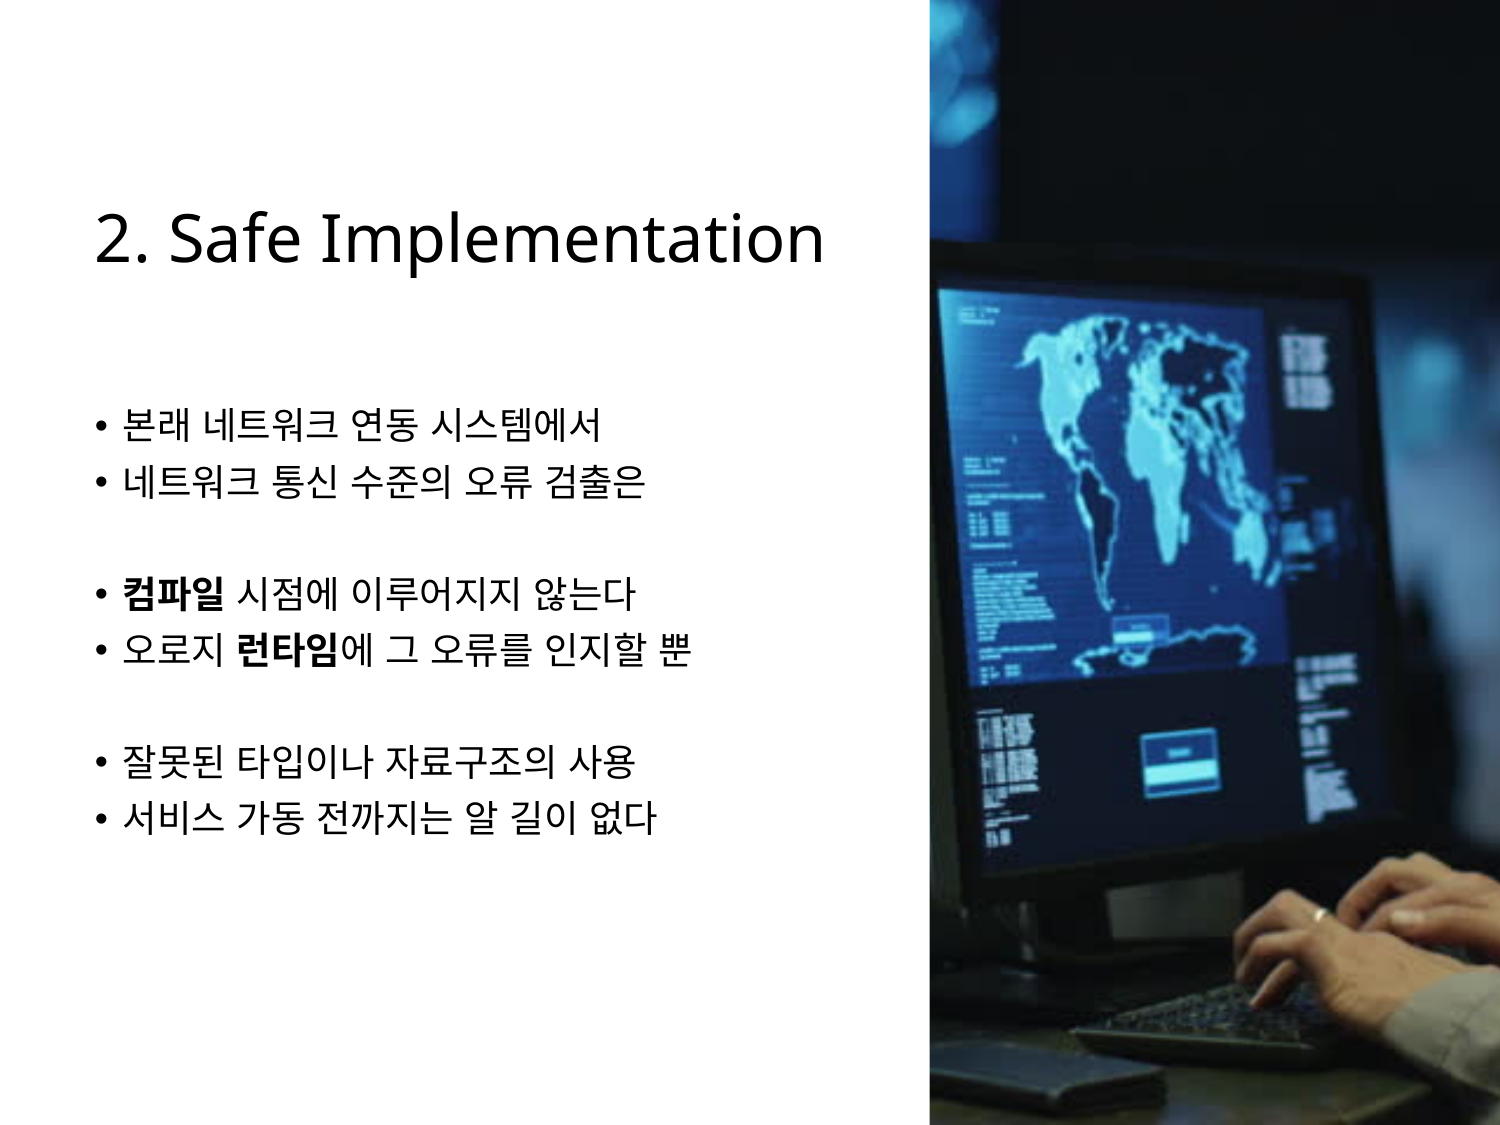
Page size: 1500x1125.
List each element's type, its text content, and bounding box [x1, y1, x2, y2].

title 2. Safe Implementation [79, 103, 891, 379]
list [929, 0, 1500, 1125]
list 본래 네트워크 연동 시스템에서 네트워크 통신 수준의 오류 검출은 컴파일 시점에 이루어지지 않는다 오로지 런타임에 그 오류를 인지할 뿐 잘못된 타입이나 자료구조의 사용 서비스 가동 전까지는 알 길이 없다 [79, 399, 891, 1021]
